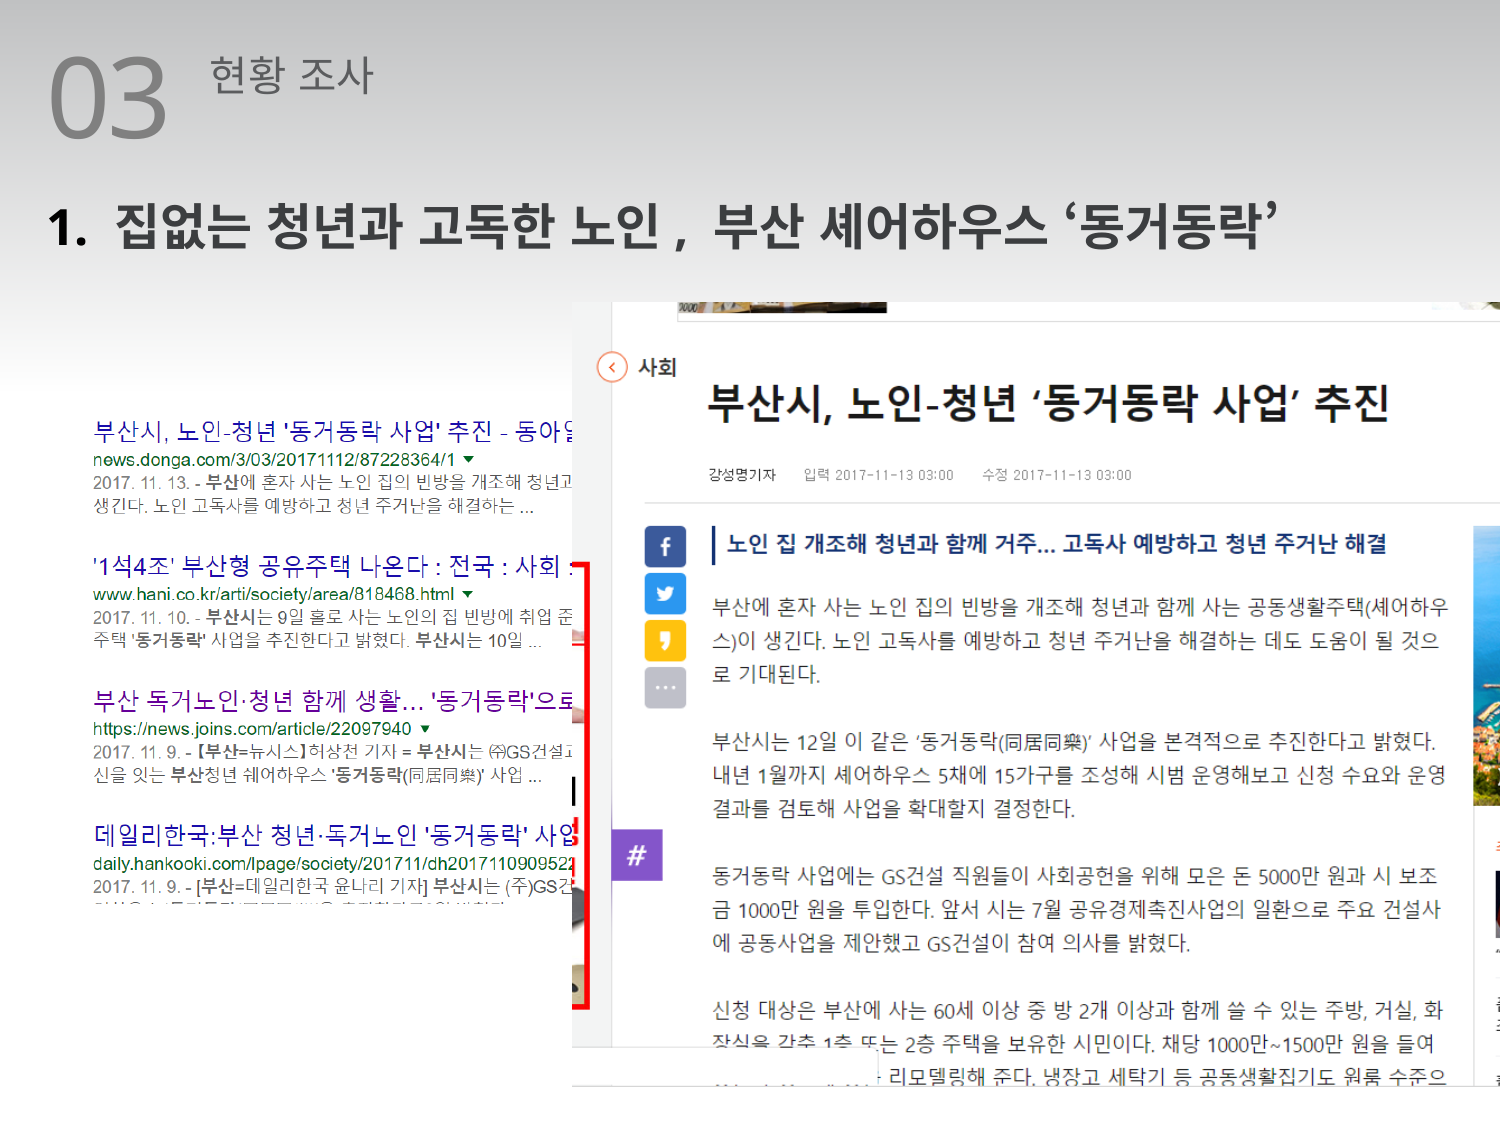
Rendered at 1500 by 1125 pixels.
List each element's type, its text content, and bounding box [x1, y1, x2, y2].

text_box 현황 조사 [194, 42, 951, 108]
picture [35, 302, 1500, 1087]
text_box 1. 집없는 청년과 고독한 노인, 부산 셰어하우스 ‘동거동락’ [31, 128, 1500, 264]
picture [1482, 683, 1500, 691]
text_box 03 [31, 19, 457, 128]
